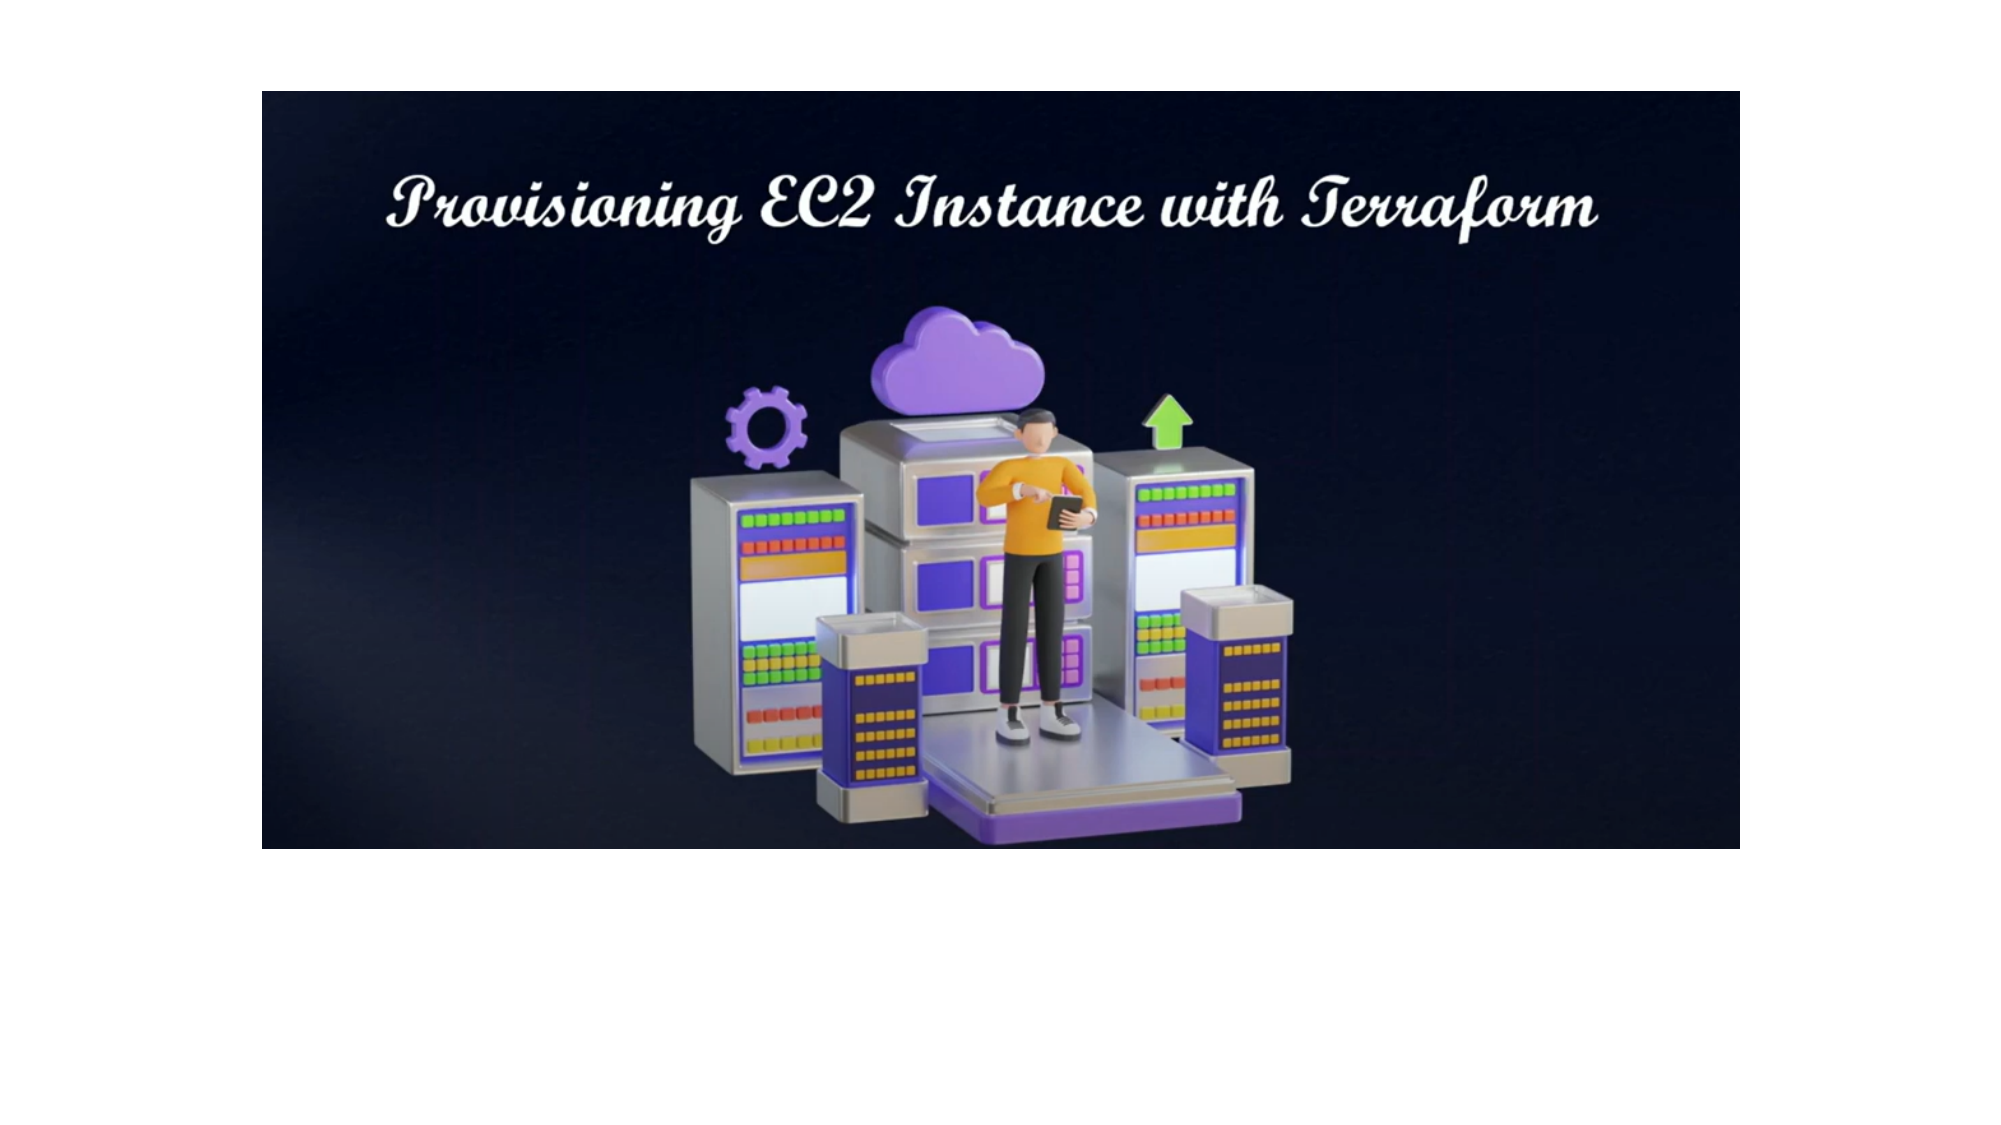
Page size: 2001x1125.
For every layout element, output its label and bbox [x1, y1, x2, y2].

list [261, 91, 1740, 850]
